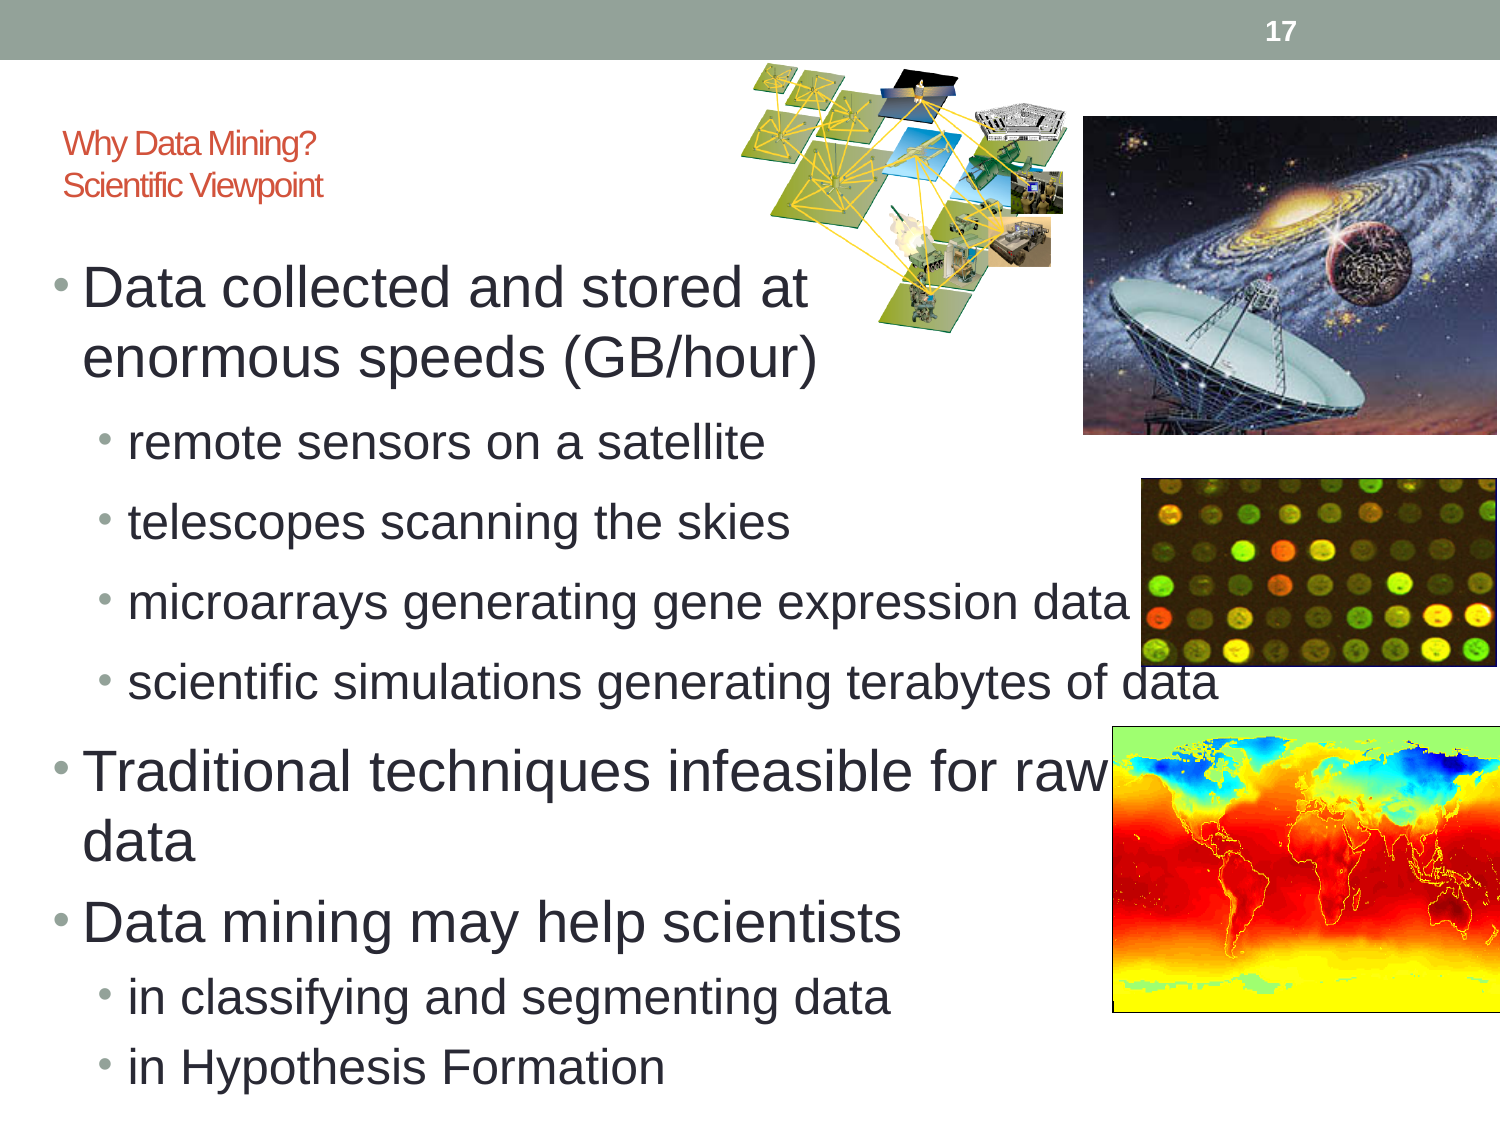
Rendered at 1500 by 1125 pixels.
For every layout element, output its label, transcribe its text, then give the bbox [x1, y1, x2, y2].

title Why Data Mining? Scientific Viewpoint [62, 112, 737, 213]
slide_number 17 [1250, 3, 1425, 57]
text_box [1079, 112, 1500, 440]
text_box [1137, 475, 1500, 670]
list Data collected and stored at enormous speeds (GB/hour) remote sensors on a satellite telescopes scanning the skies microarrays generating gene expression data scientific simulations generating terabytes of data Traditional techniques infeasible for raw data Data mining may help scientists in classifying and segmenting data in Hypothesis Formation [37, 241, 1250, 1125]
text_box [1112, 725, 1500, 1013]
picture [740, 56, 1070, 336]
